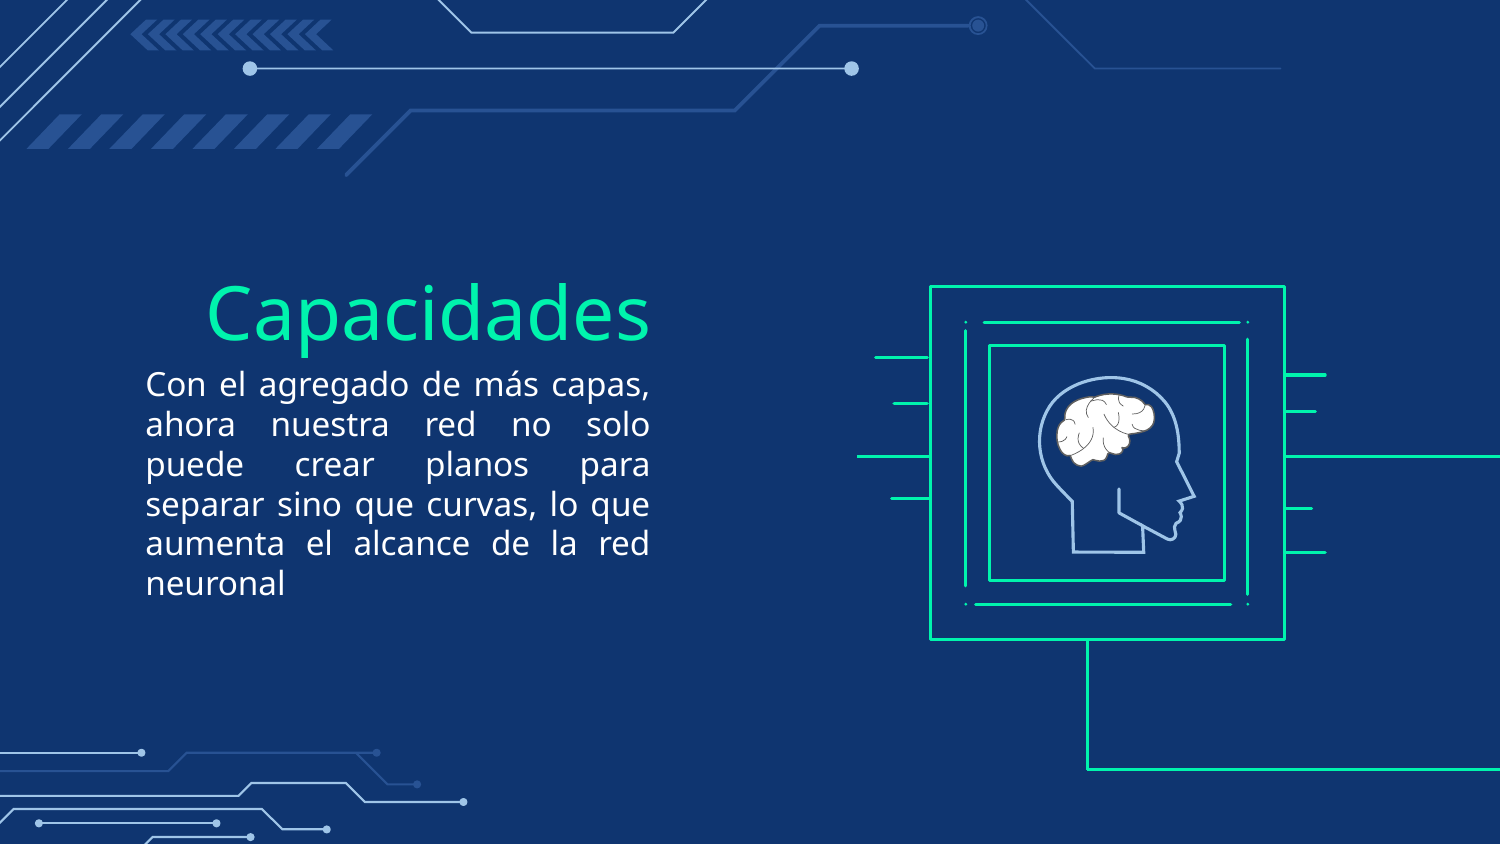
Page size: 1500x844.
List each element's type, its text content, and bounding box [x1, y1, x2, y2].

title Capacidades [118, 268, 652, 353]
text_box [856, 286, 1500, 770]
subtitle Con el agregado de más capas, ahora nuestra red no solo puede crear planos para separar sino que curvas, lo que aumenta el alcance de la red neuronal [145, 366, 652, 599]
